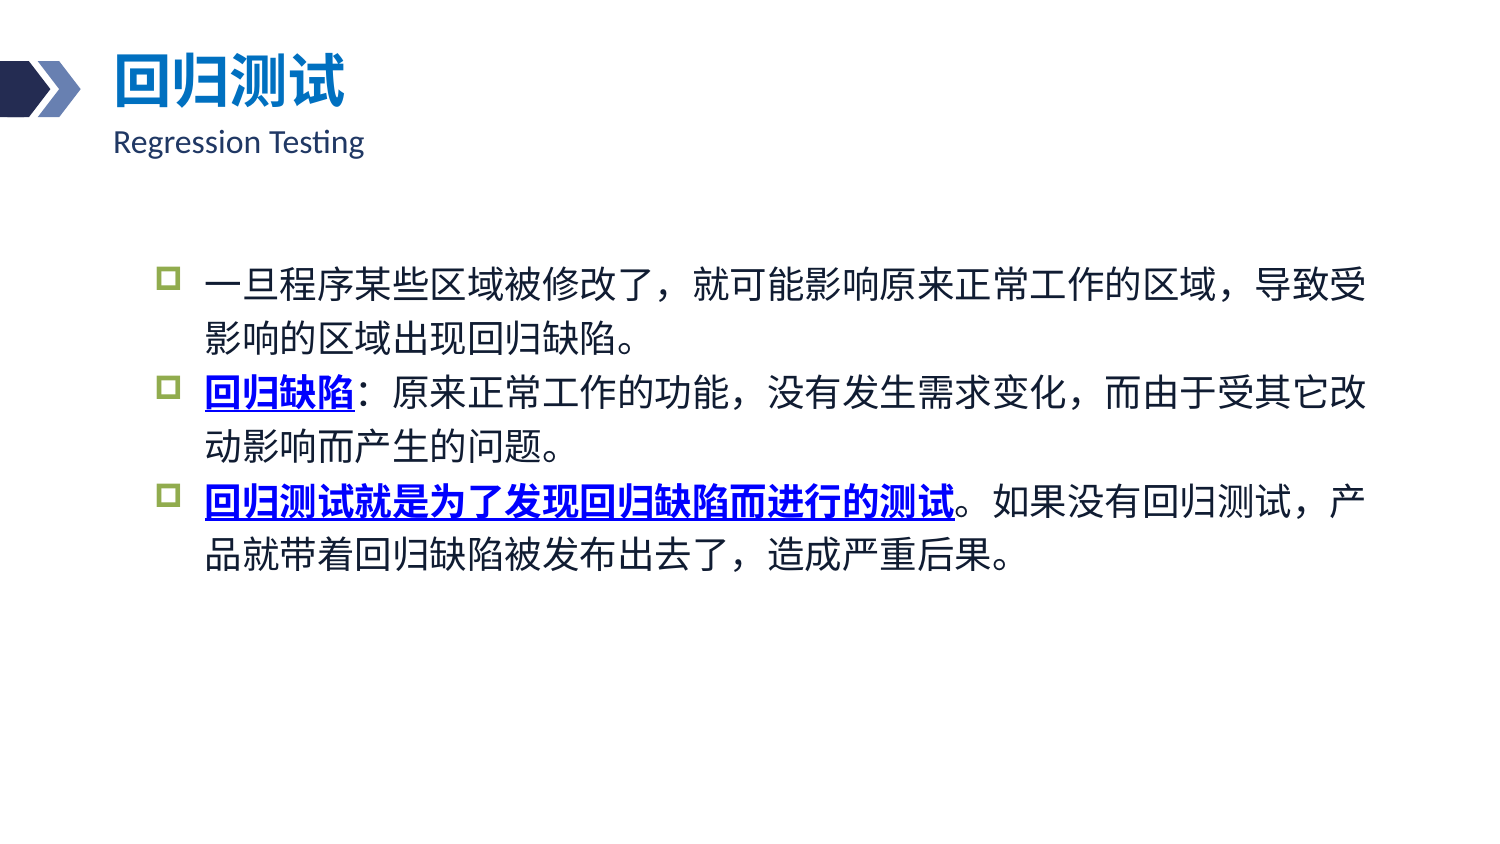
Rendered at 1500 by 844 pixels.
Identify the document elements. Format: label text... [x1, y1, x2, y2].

text_box 一旦程序某些区域被修改了，就可能影响原来正常工作的区域，导致受影响的区域出现回归缺陷。 回归缺陷：原来正常工作的功能，没有发生需求变化，而由于受其它改动影响而产生的问题。 回归测试就是为了发现回归缺陷而进行的测试。如果没有回归测试，产品就带着回归缺陷被发布出去了，造成严重后果。 [139, 244, 1409, 584]
title 回归测试 [98, 36, 970, 131]
text_box Regression Testing [98, 112, 380, 168]
